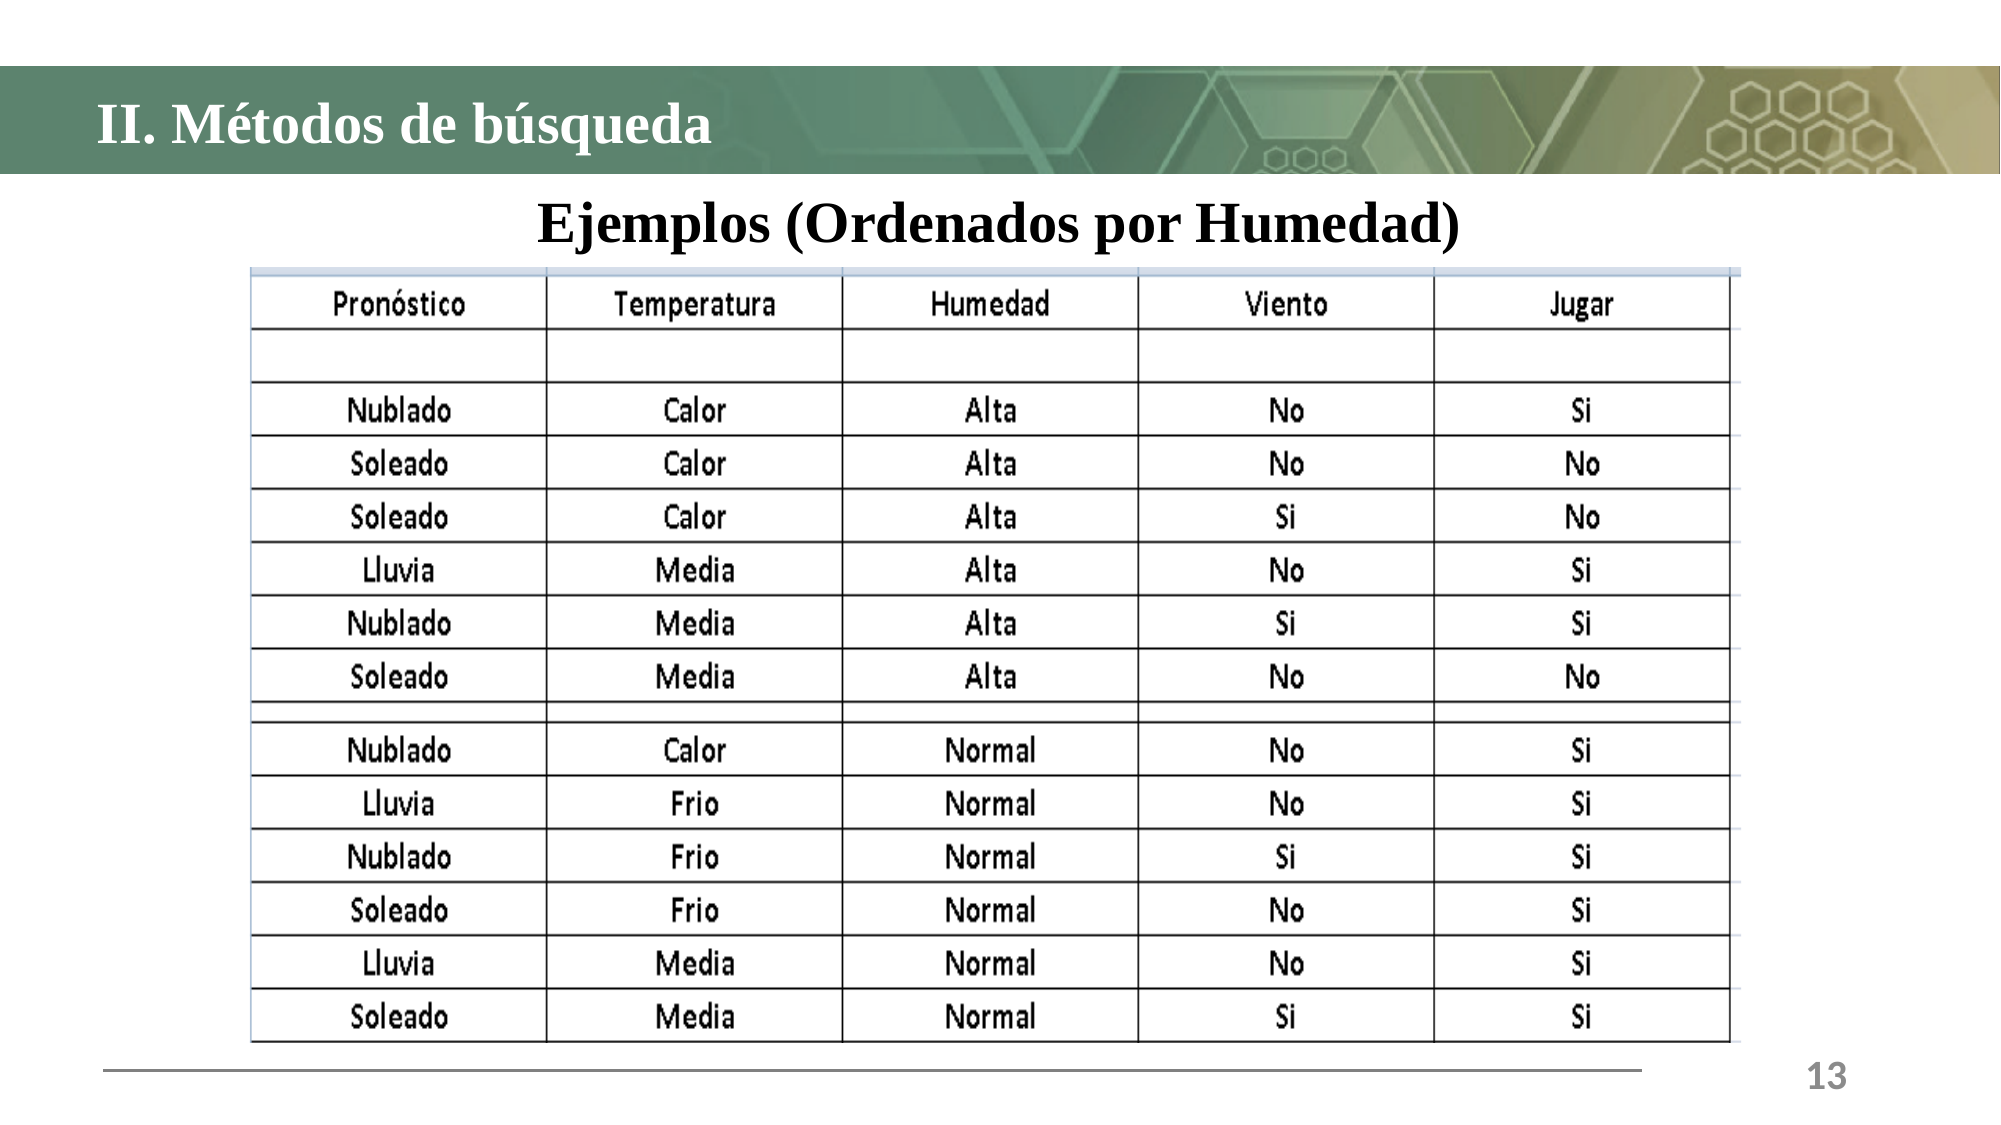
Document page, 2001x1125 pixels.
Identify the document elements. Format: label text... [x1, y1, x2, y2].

title Ejemplos (Ordenados por Humedad) [137, 175, 1863, 278]
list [249, 267, 1742, 1043]
picture [0, 66, 2000, 175]
slide_number 13 [1412, 1042, 1863, 1103]
